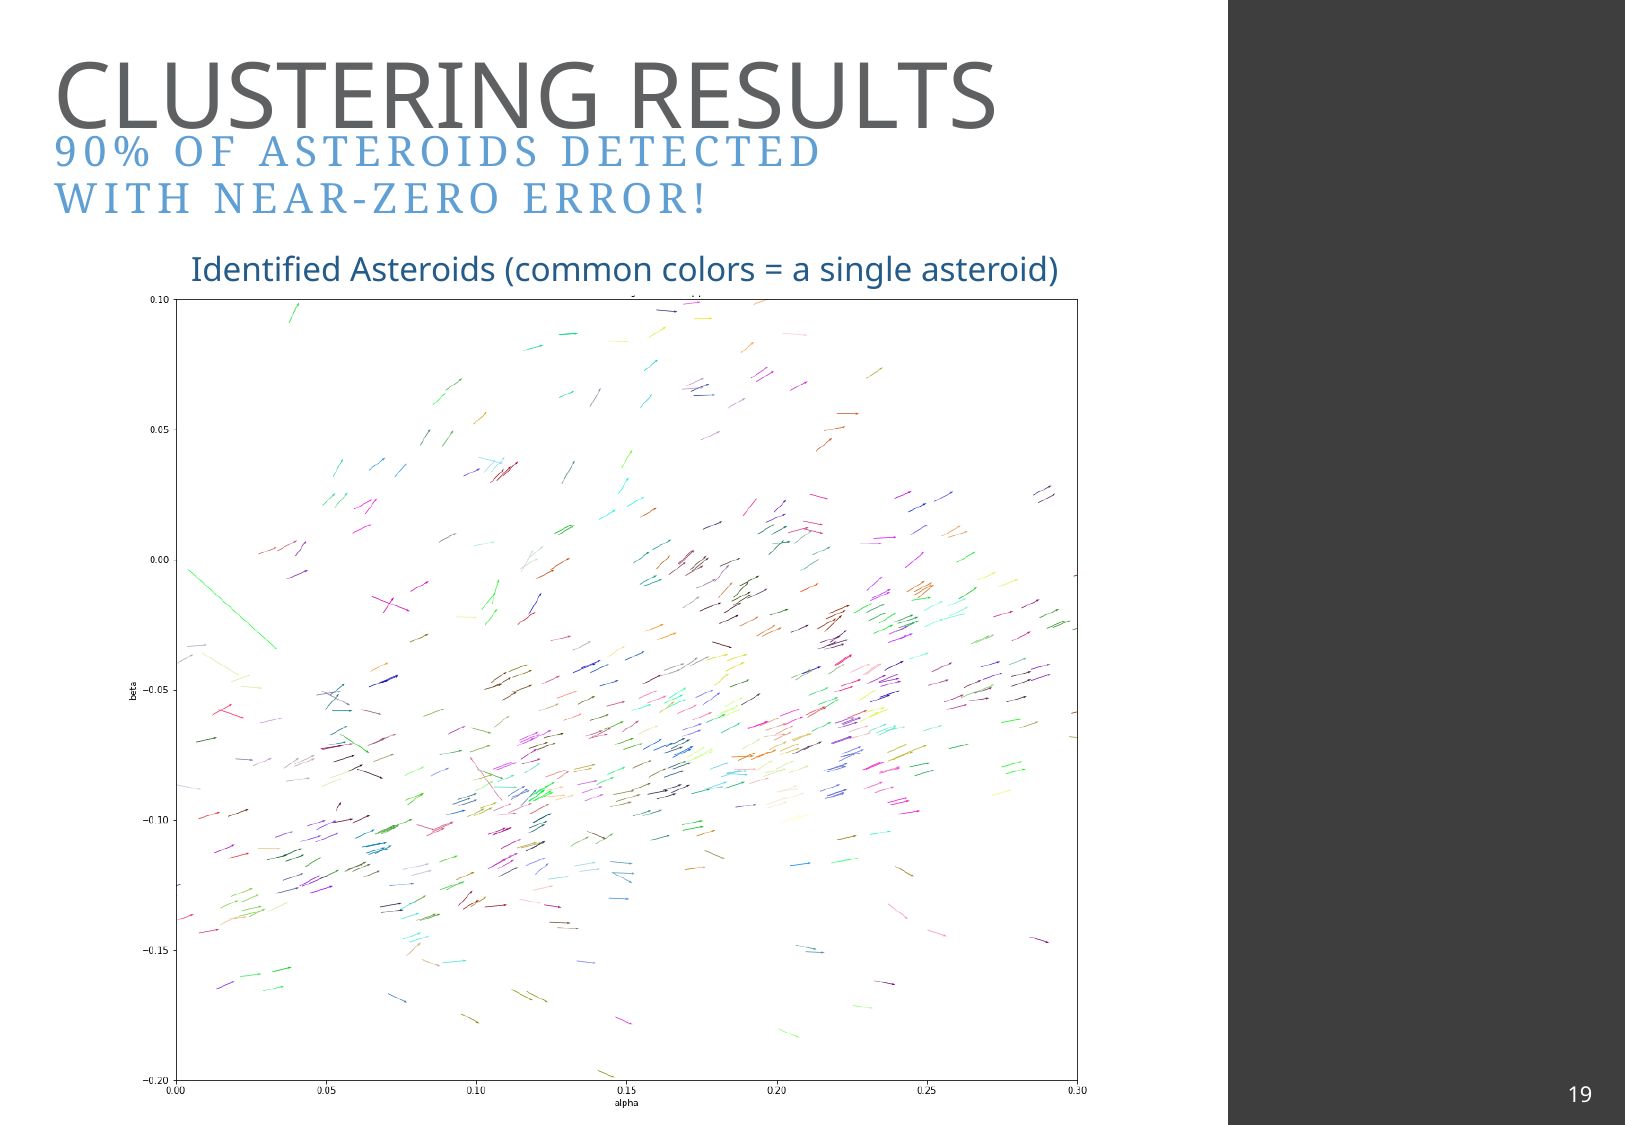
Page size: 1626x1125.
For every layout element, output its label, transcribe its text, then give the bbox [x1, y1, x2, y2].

text_box [1228, 0, 1625, 1125]
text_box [30, 175, 1193, 1125]
slide_number 18 [1228, 1065, 1608, 1125]
text_box 90% OF ASTEROIDS DETECTED WITH NEAR-ZERO ERROR! [54, 143, 1545, 208]
text_box [1197, 482, 1599, 1122]
text_box CLUSTERING RESULTS [54, 73, 1184, 138]
